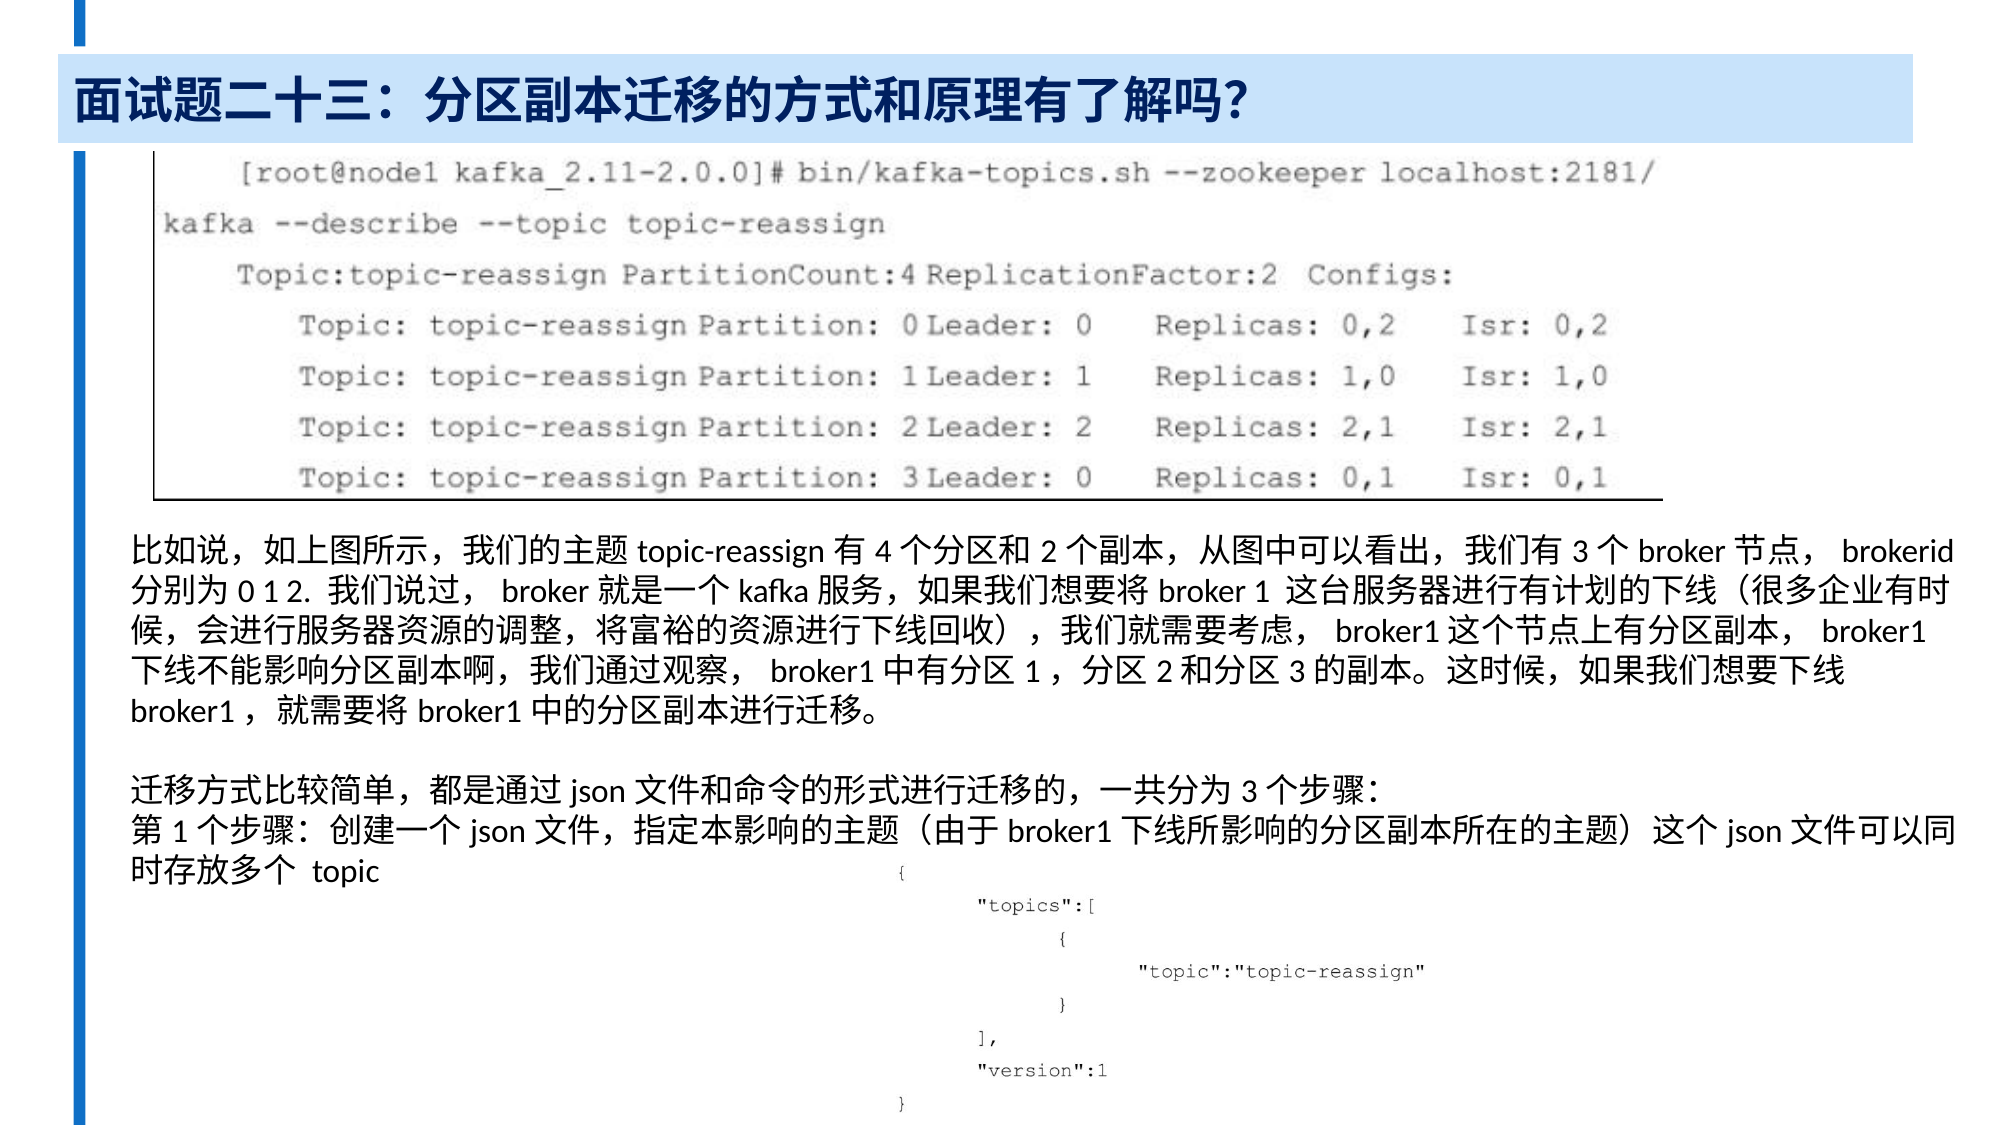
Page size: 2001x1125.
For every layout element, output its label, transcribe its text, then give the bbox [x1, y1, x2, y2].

picture [984, 54, 1913, 143]
picture [153, 151, 1663, 501]
text_box 比如说，如上图所示，我们的主题topic-reassign有4个分区和2个副本，从图中可以看出，我们有3个broker节点，brokerid分别为0 1 2. 我们说过，broker就是一个kafka服务，如果我们想要将broker 1 这台服务器进行有计划的下线（很多企业有时候，会进行服务器资源的调整，将富裕的资源进行下线回收），我们就需要考虑，broker1这个节点上有分区副本，broker1下线不能影响分区副本啊，我们通过观察，broker1中有分区1，分区2和分区3的副本。这时候，如果我们想要下线broker1，就需要将broker1中的分区副本进行迁移。 迁移方式比较简单，都是通过json文件和命令的形式进行迁移的，一共分为3个步骤： 第1个步骤：创建一个json文件，指定本影响的主题（由于broker1下线所影响的分区副本所在的主题）这个json文件可以同时存放多个 topic [984, 522, 1975, 897]
picture [58, 54, 73, 143]
picture [891, 860, 1427, 1113]
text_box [73, 0, 984, 1125]
